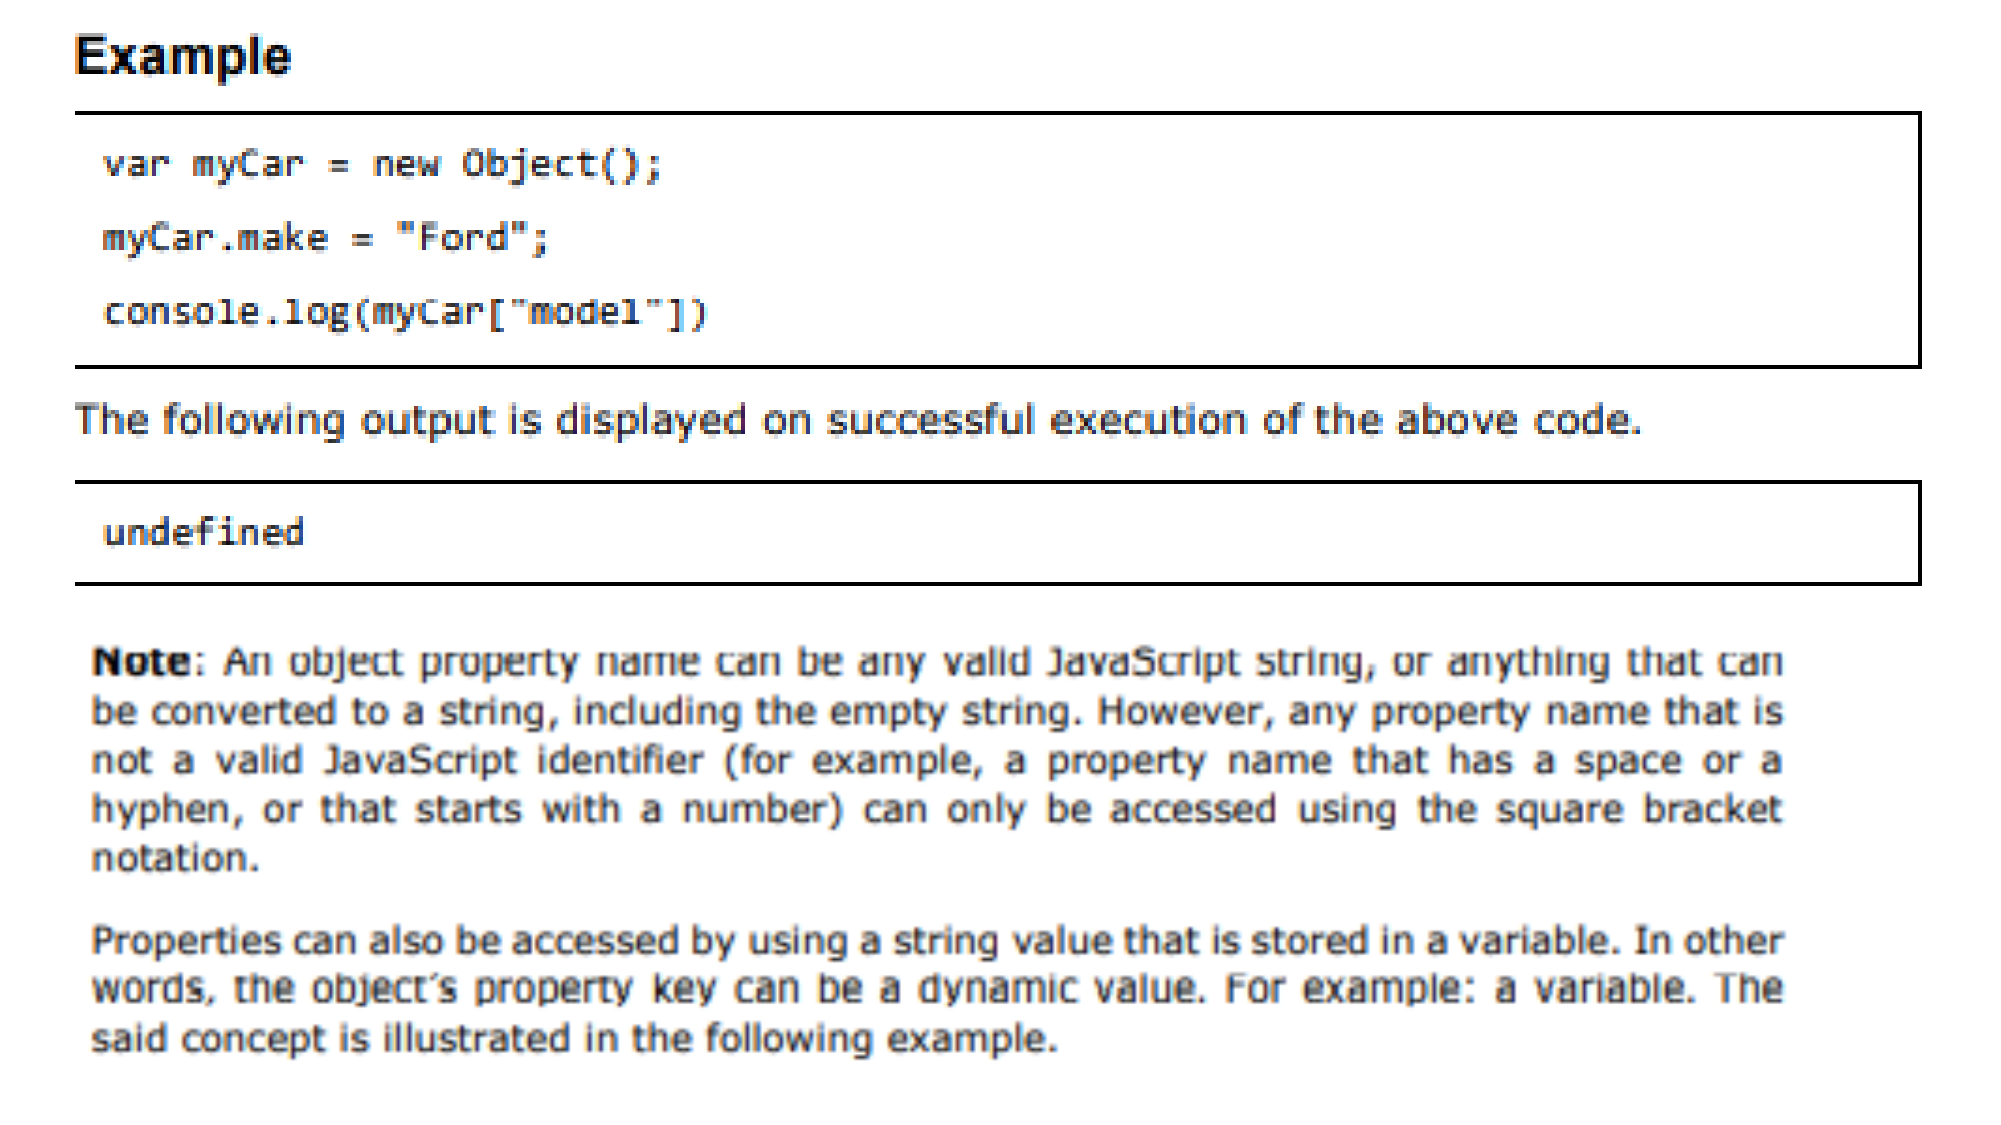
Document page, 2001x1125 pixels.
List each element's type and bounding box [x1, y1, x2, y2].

picture [75, 17, 1939, 603]
picture [75, 643, 1843, 1068]
